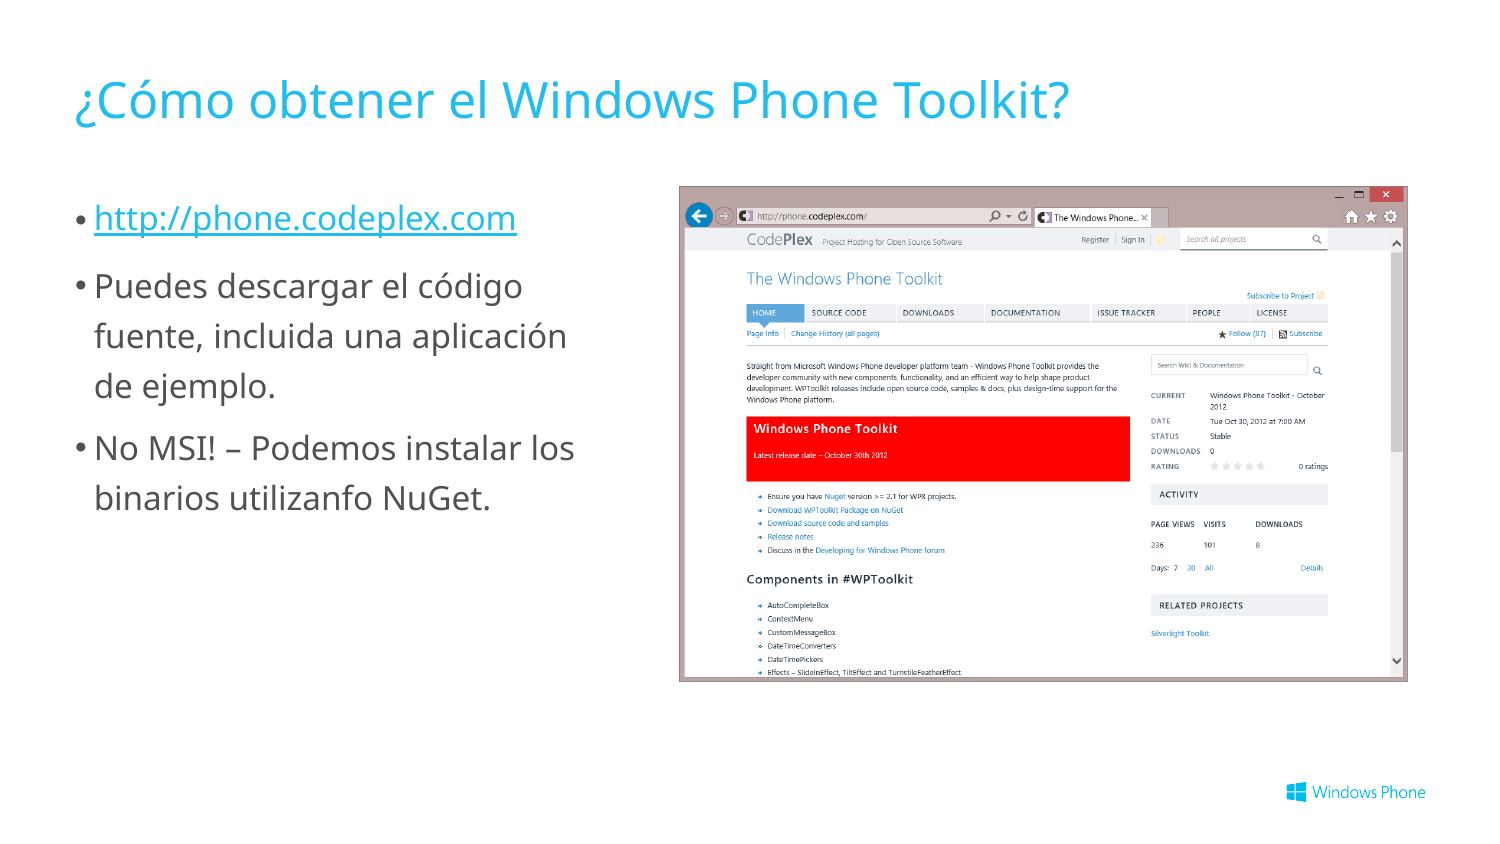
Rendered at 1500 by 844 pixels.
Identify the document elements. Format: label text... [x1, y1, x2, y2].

title ¿Cómo obtener el Windows Phone Toolkit? [75, 65, 1425, 130]
picture [1278, 773, 1434, 811]
list http://phone.codeplex.com Puedes descargar el código fuente, incluida una aplicación de ejemplo. No MSI! – Podemos instalar los binarios utilizanfo NuGet. [75, 186, 588, 739]
picture [678, 185, 1409, 683]
